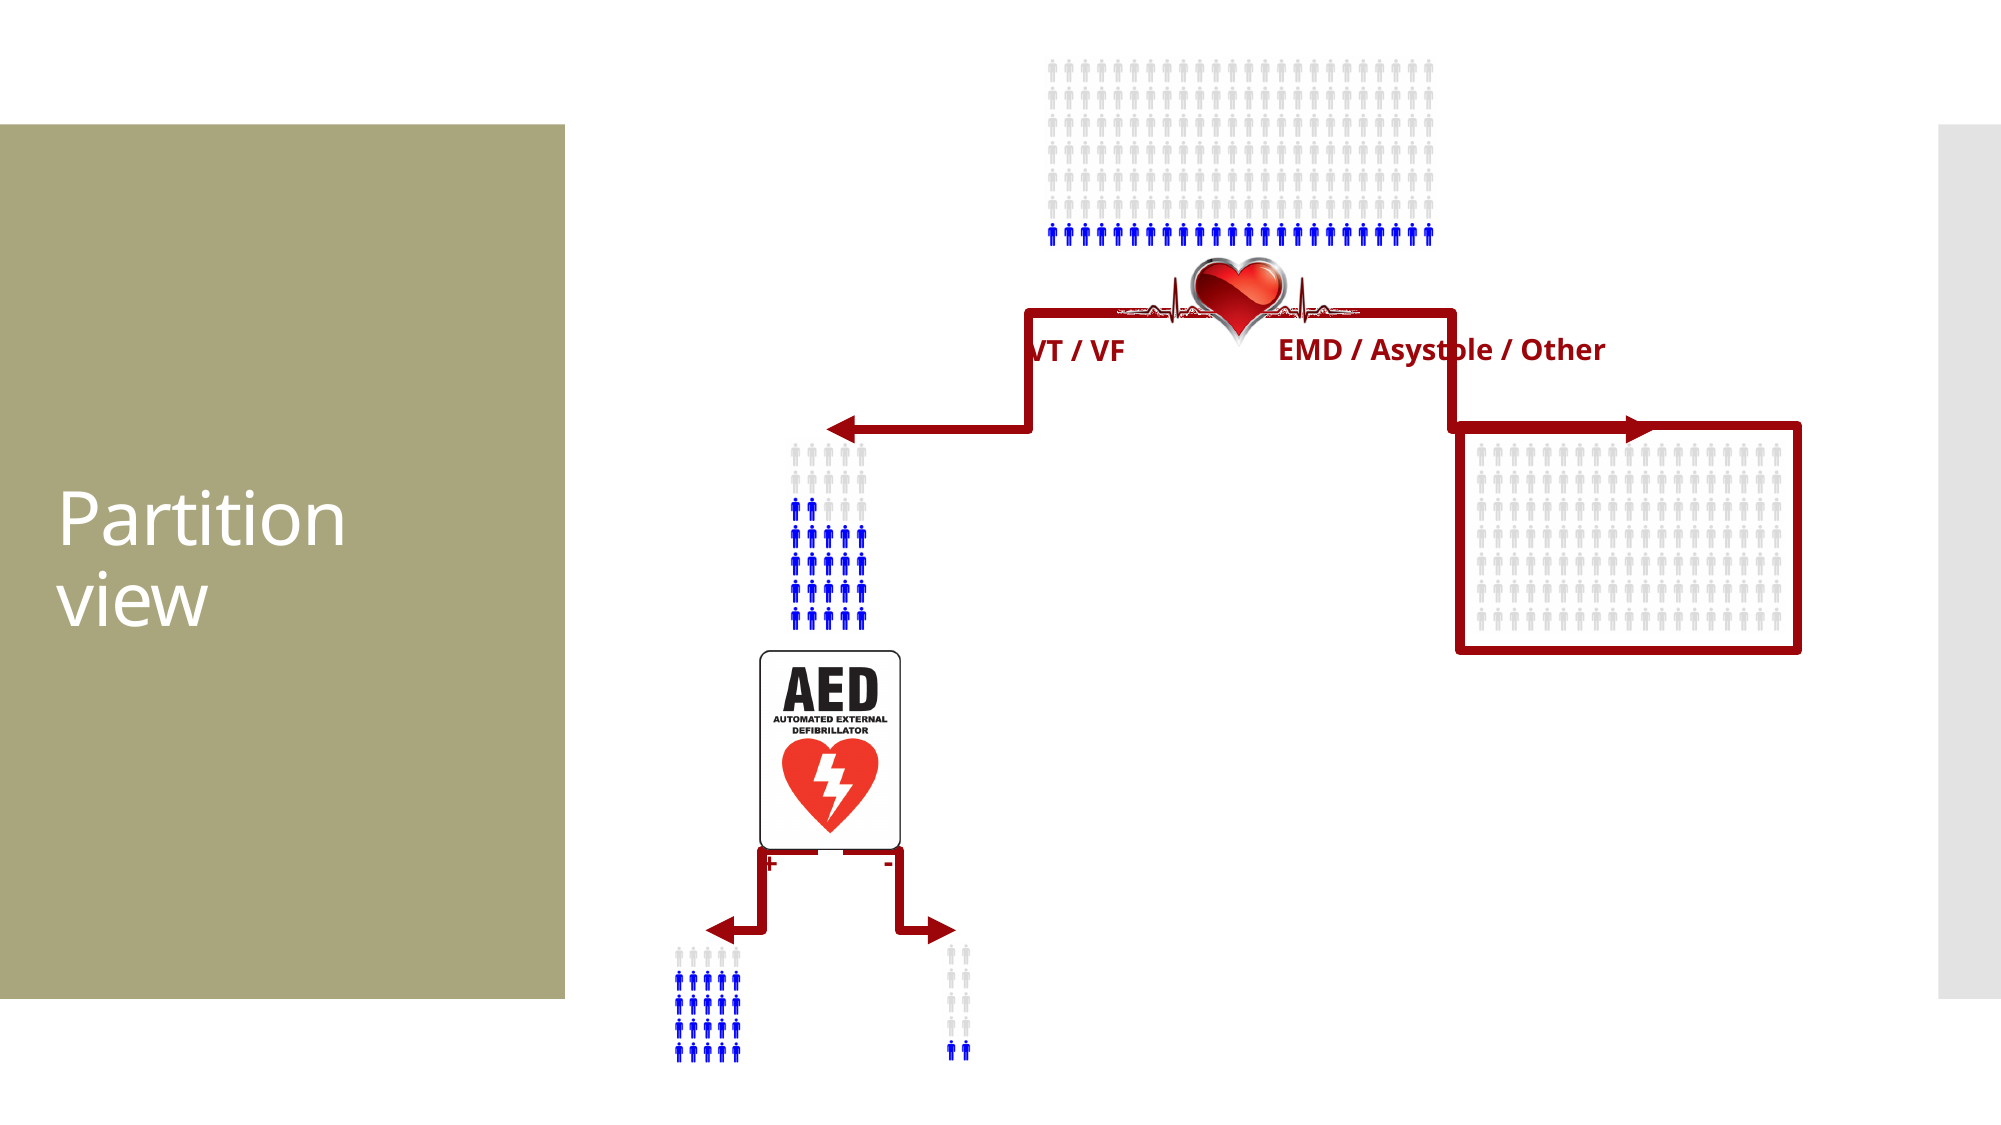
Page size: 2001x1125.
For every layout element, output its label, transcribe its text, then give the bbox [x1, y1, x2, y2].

title Partition view [41, 184, 525, 940]
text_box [1249, 312, 1786, 634]
picture [1043, 37, 1437, 363]
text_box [668, 312, 1232, 1064]
text_box [1459, 425, 1798, 651]
